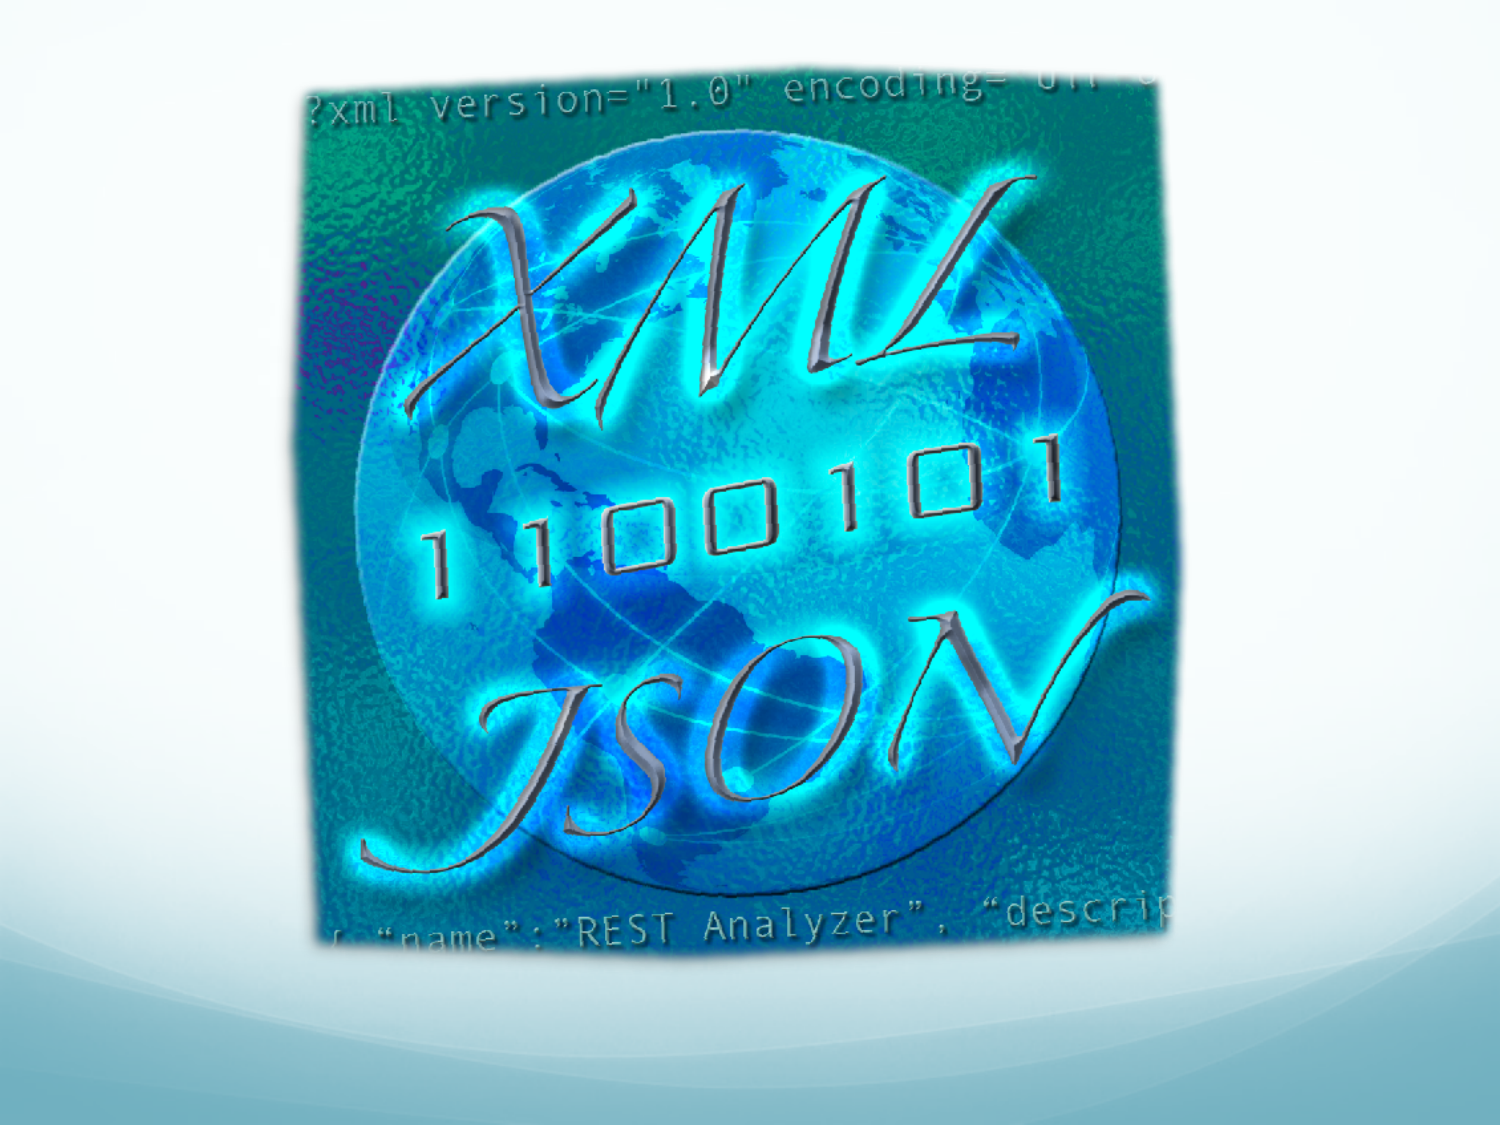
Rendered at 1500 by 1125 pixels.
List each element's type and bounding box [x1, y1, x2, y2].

picture [283, 58, 1192, 967]
